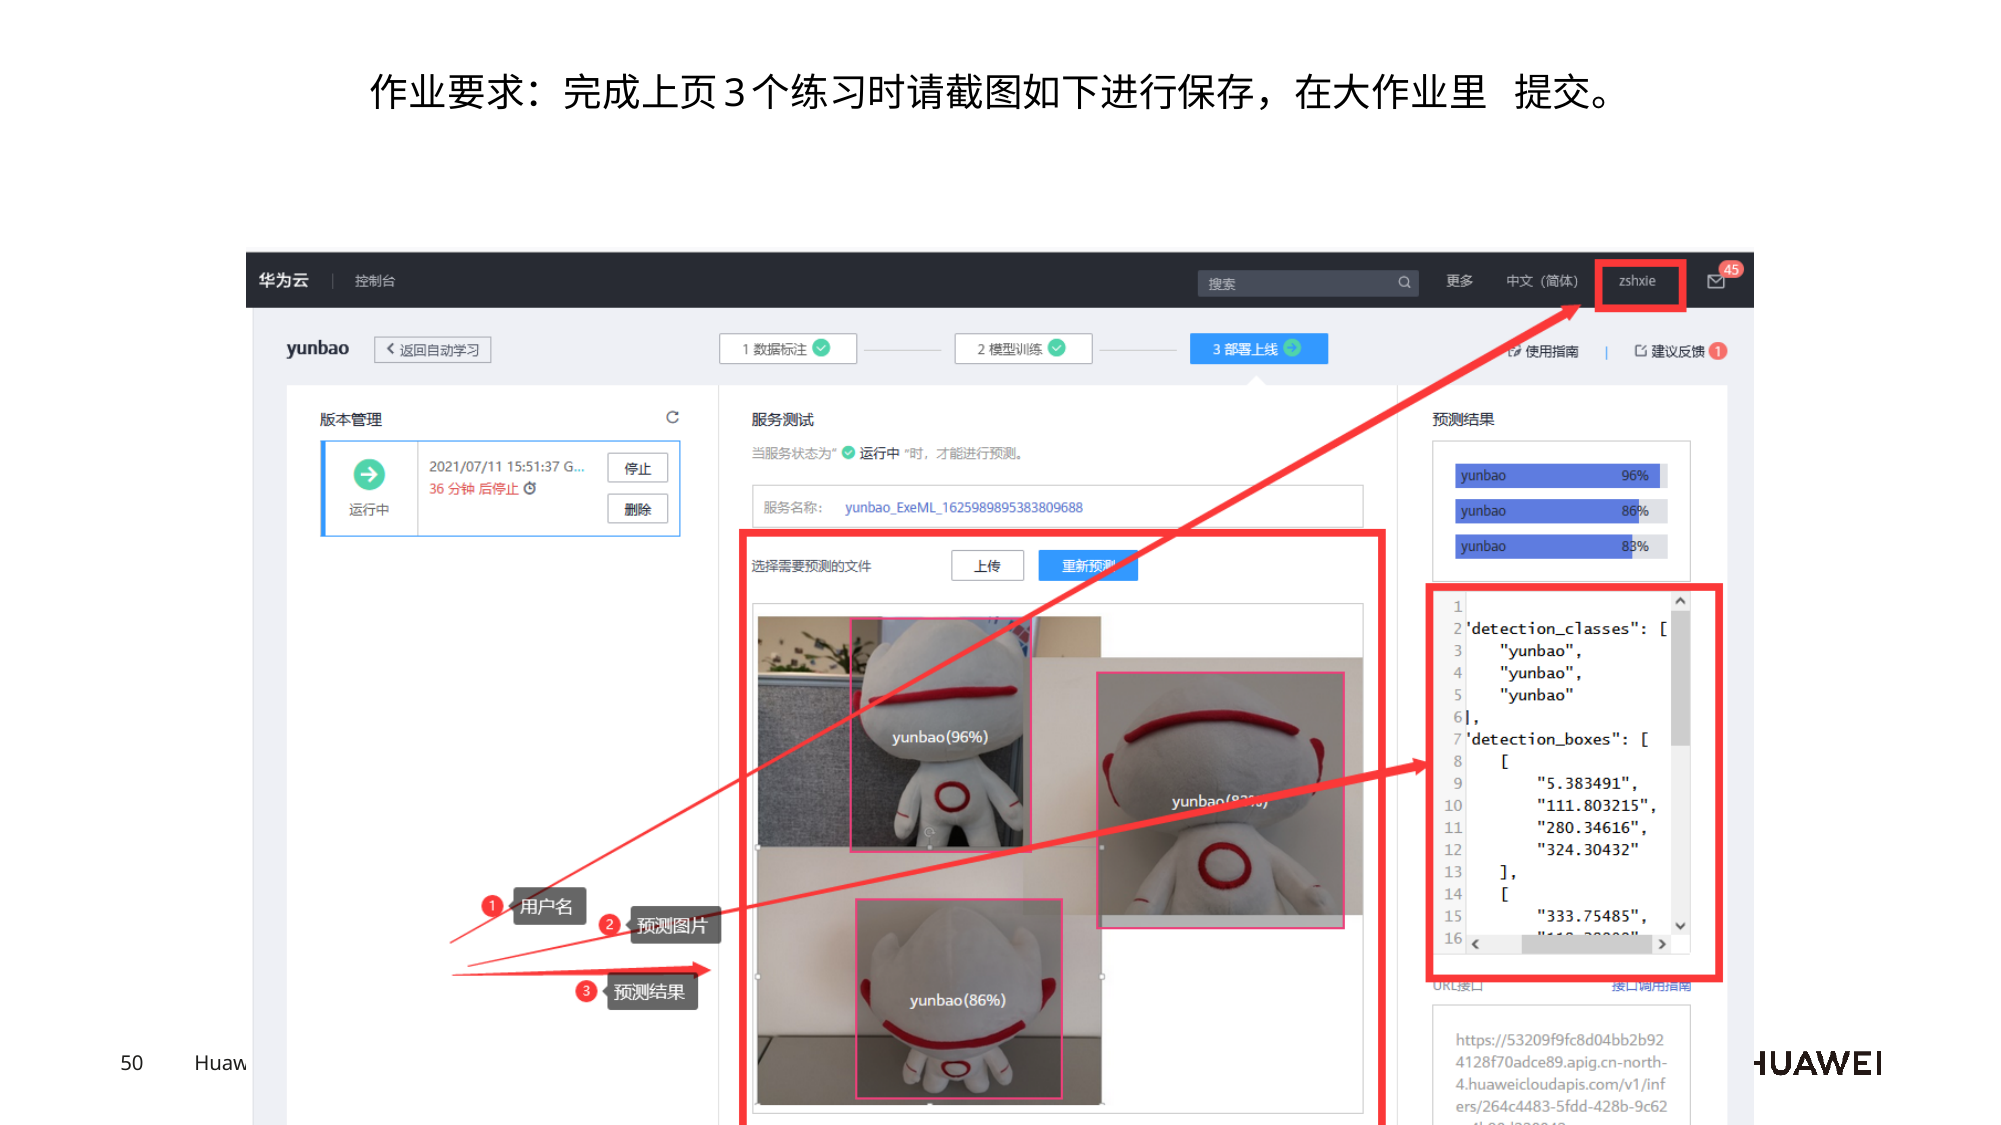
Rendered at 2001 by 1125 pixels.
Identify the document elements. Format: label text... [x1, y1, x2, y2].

picture [246, 247, 1881, 1125]
title 作业要求：完成上页3个练习时请截图如下进行保存，在大作业里 提交。 [120, 73, 1880, 248]
